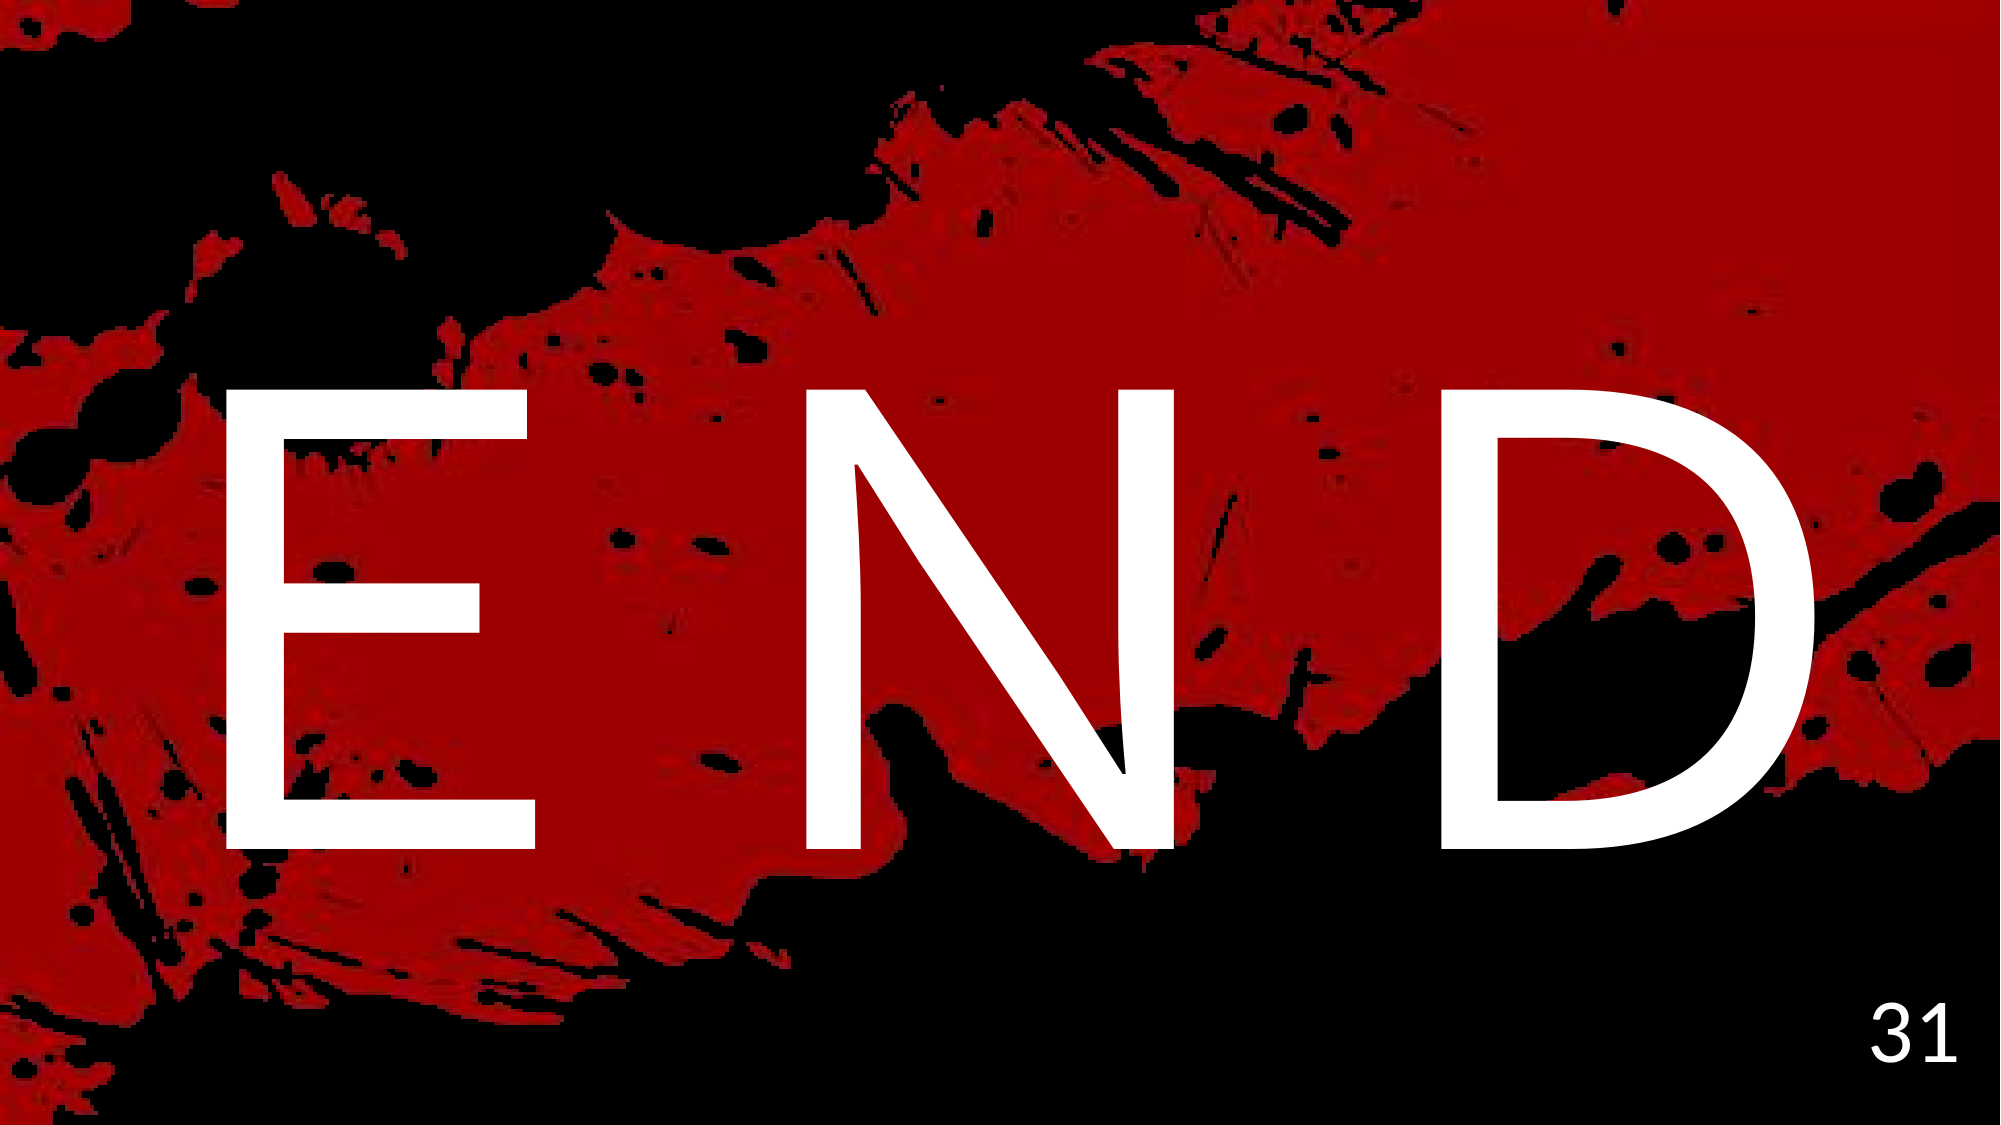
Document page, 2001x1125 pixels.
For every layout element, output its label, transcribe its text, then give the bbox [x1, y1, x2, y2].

slide_number 31 [1525, 995, 1976, 1056]
picture [0, 0, 2000, 1125]
list ＥＮＤ [37, 302, 2000, 1017]
